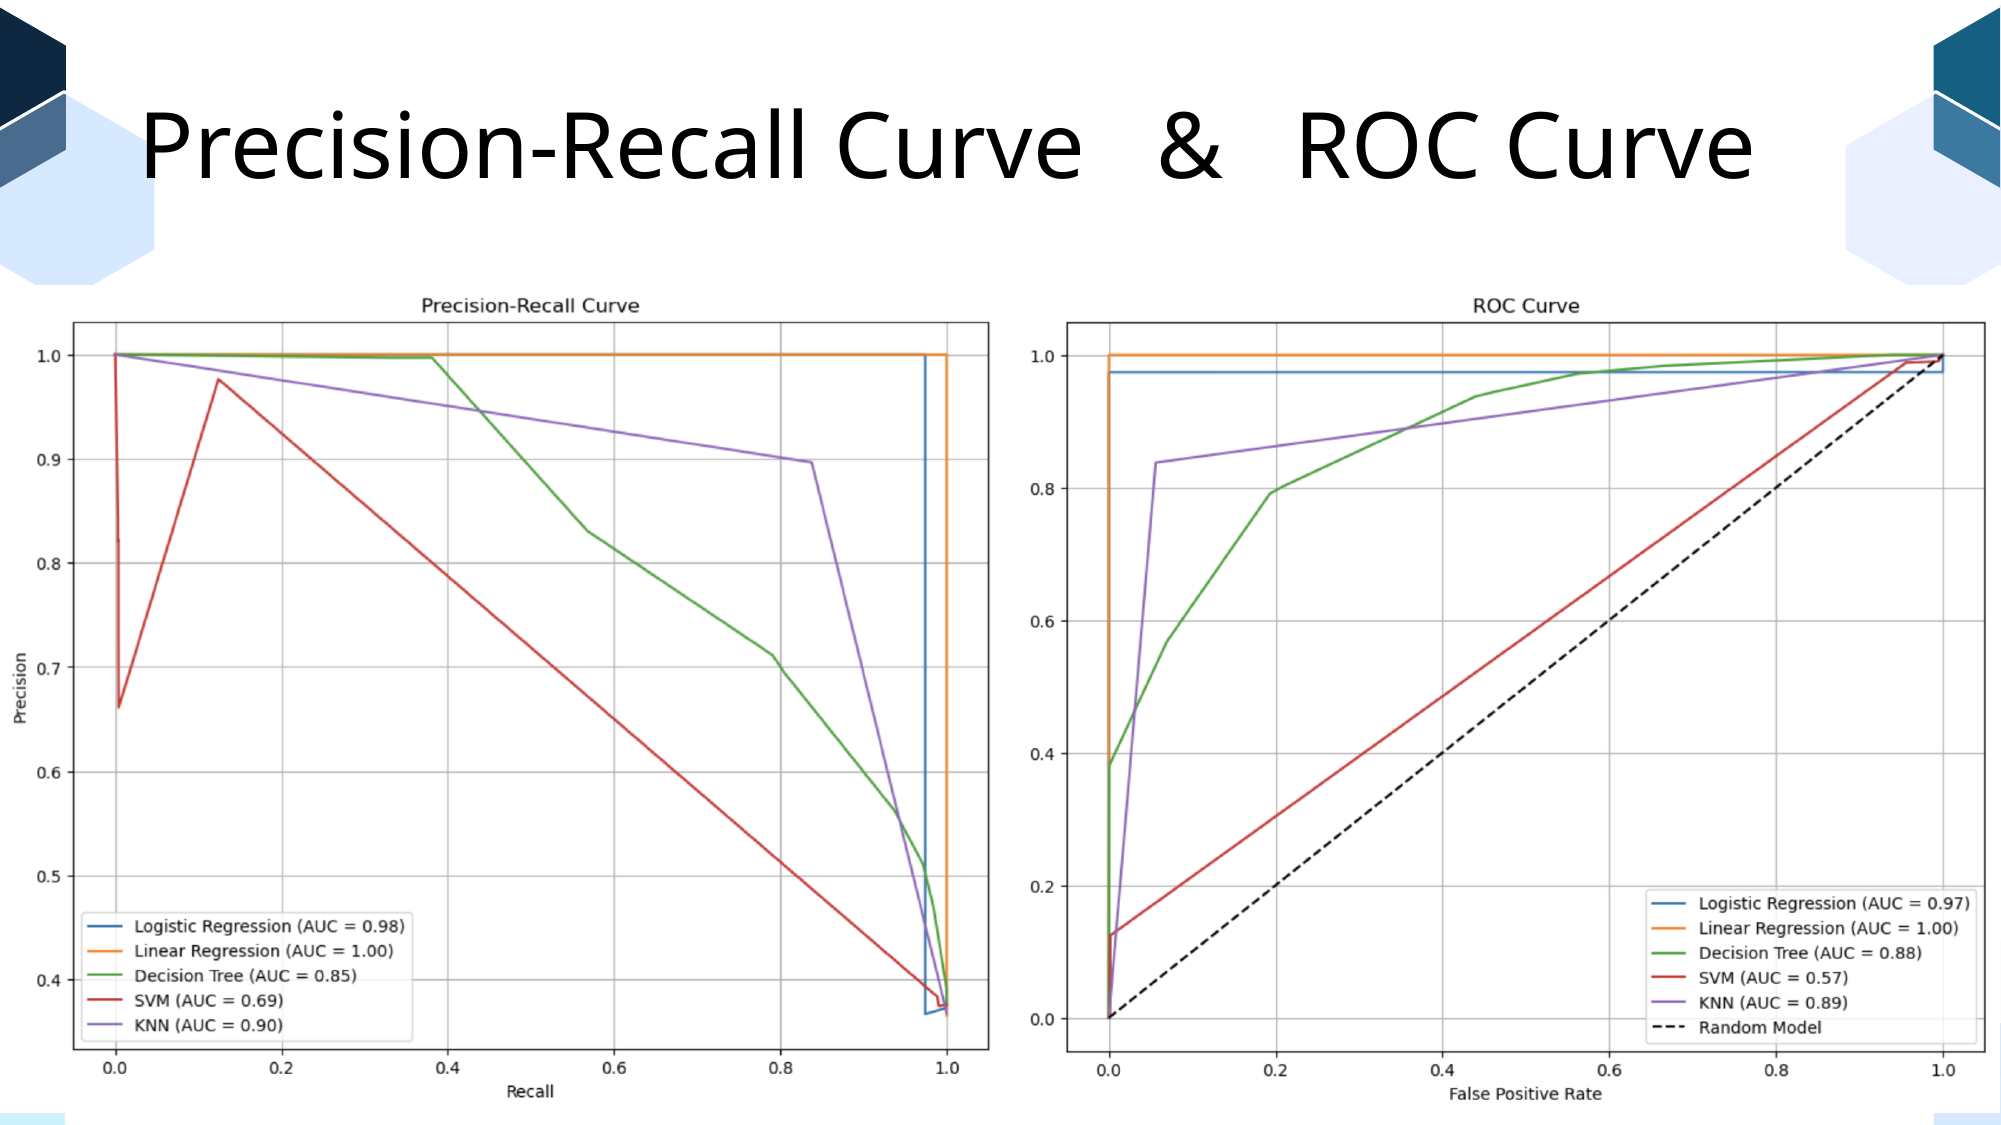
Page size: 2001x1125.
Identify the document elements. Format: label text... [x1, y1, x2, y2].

title Precision-Recall Curve & ROC Curve [105, 79, 1791, 205]
picture [0, 284, 2000, 1113]
